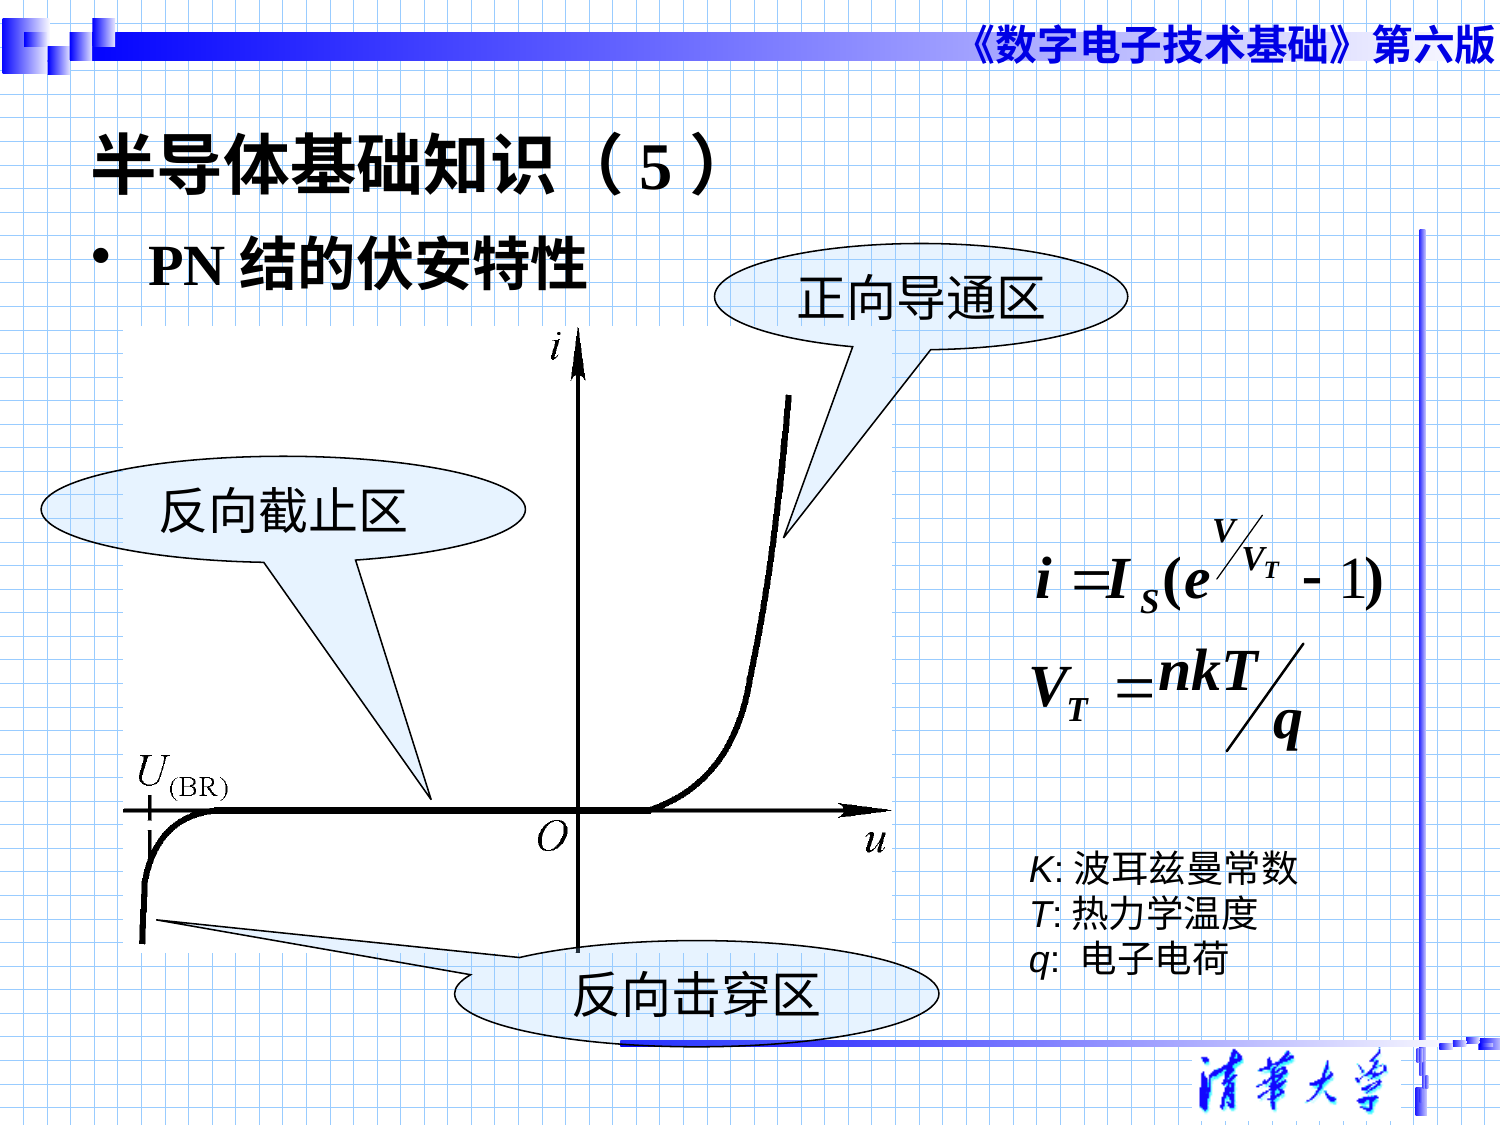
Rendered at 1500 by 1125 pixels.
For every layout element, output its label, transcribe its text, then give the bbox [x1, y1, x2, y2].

picture [1192, 1046, 1401, 1121]
title 半导体基础知识（5） [75, 90, 1425, 236]
text_box K:波耳兹曼常数 T:热力学温度 q: 电子电荷 [1014, 837, 1314, 988]
text_box 反向击穿区 [403, 962, 939, 1047]
text_box 正向导通区 [714, 243, 1128, 393]
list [123, 325, 892, 954]
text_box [1026, 503, 1396, 764]
list PN结的伏安特性 [76, 220, 1348, 356]
text_box 反向截止区 [41, 470, 118, 549]
